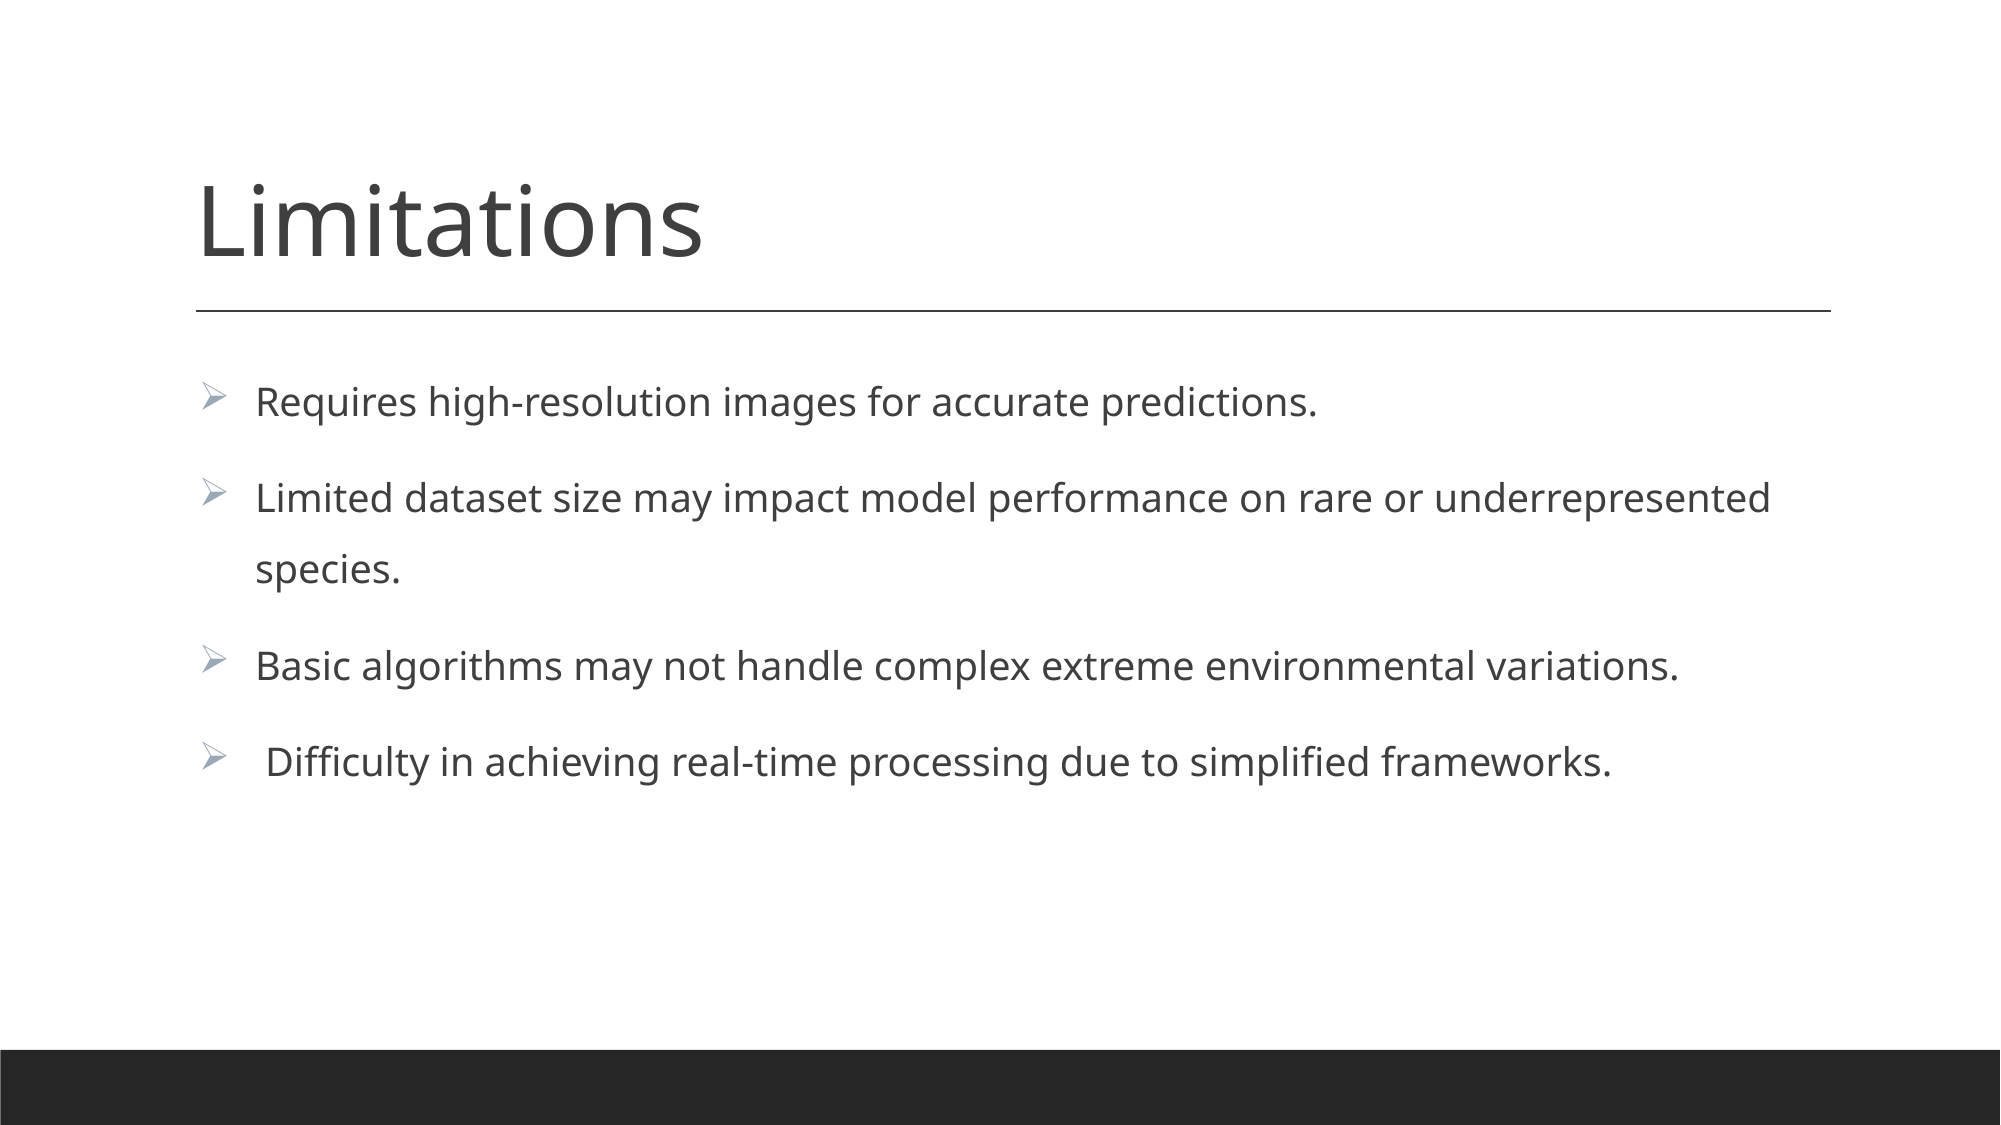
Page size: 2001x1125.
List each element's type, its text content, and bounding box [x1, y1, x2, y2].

list Requires high-resolution images for accurate predictions. Limited dataset size may impact model performance on rare or underrepresented species. Basic algorithms may not handle complex extreme environmental variations. Difficulty in achieving real-time processing due to simplified frameworks. [180, 345, 1830, 963]
title Limitations [180, 47, 1830, 285]
